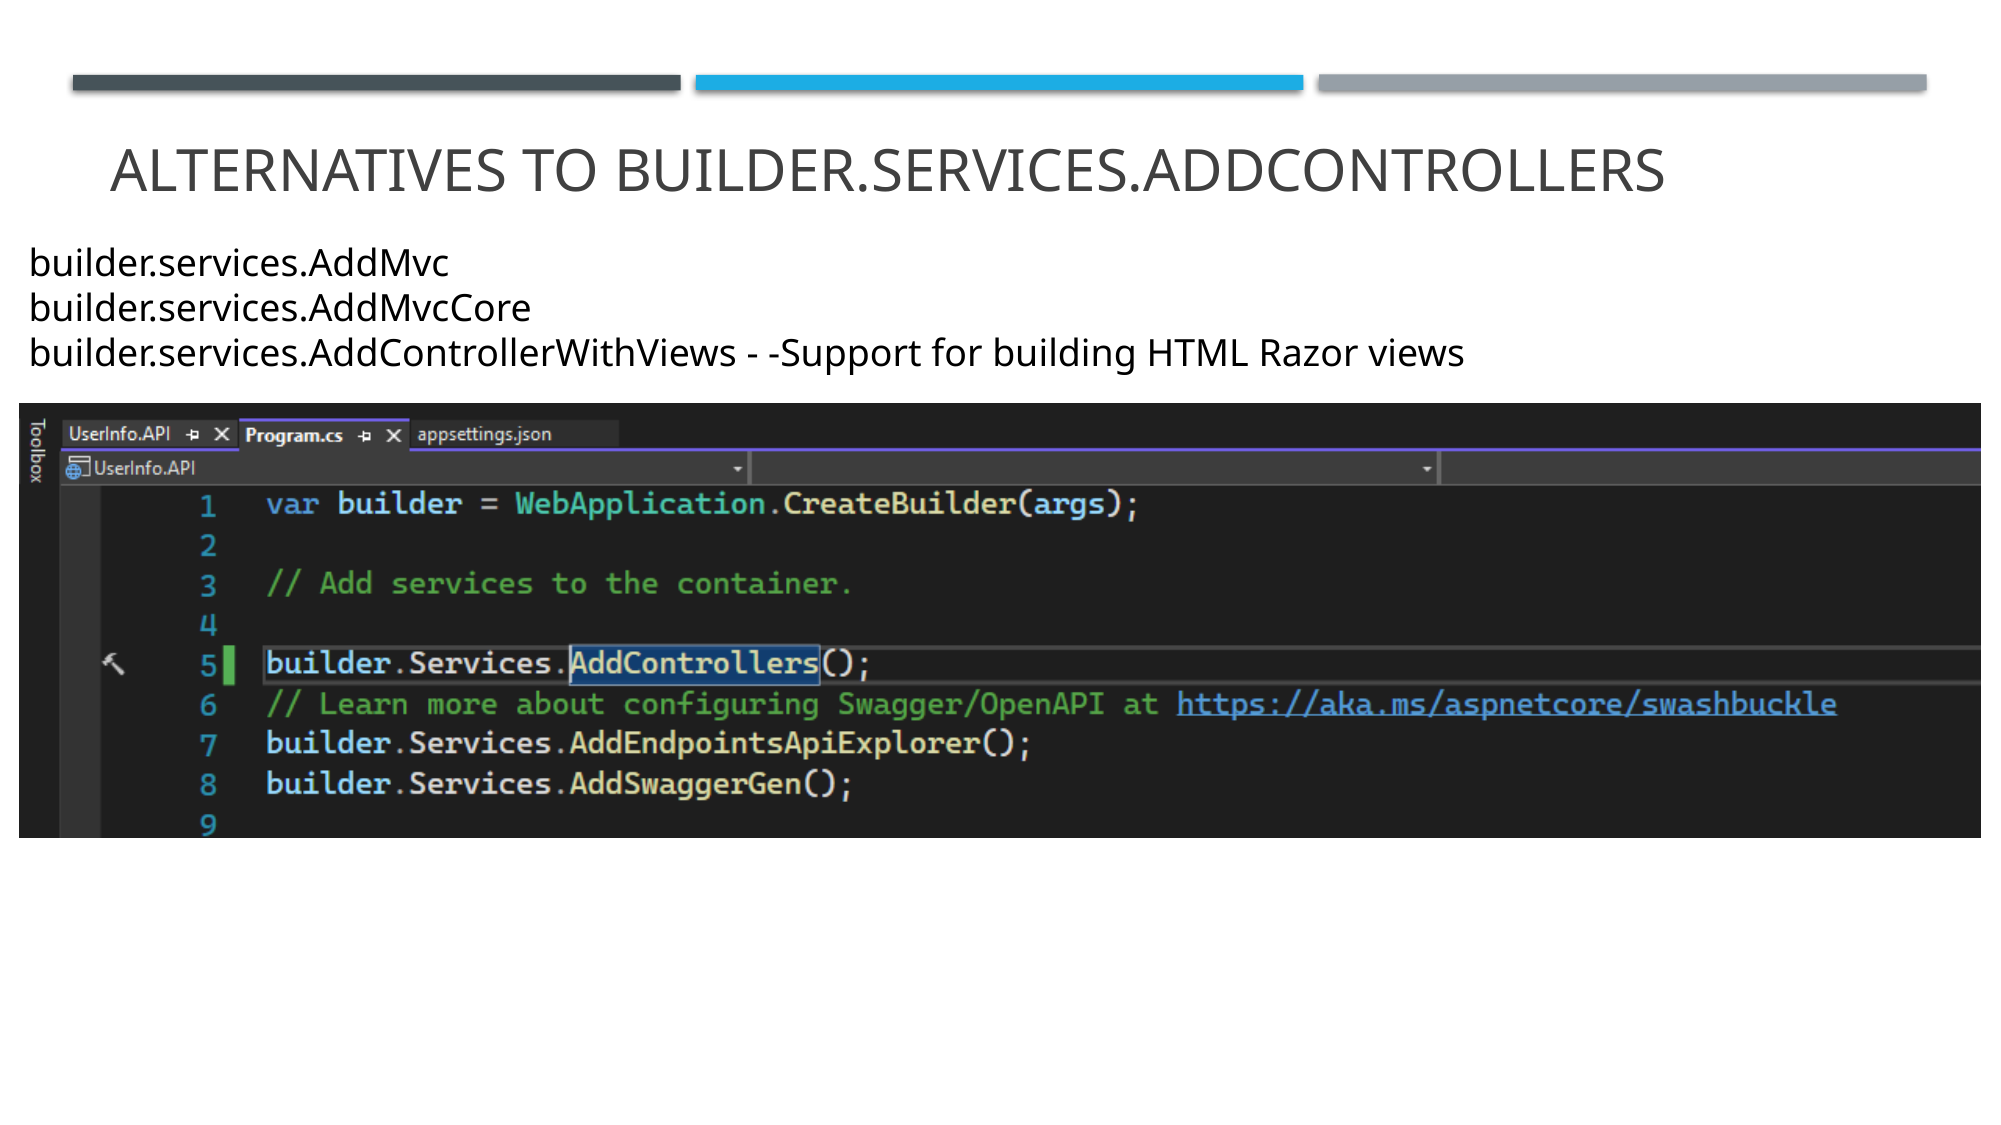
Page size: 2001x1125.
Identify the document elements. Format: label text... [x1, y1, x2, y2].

text_box builder.services.AddMvc builder.services.AddMvcCore builder.services.AddControllerWithViews - -Support for building HTML Razor views [0, 231, 1482, 381]
title Alternatives to builder.services.addcontrollers [95, 115, 1905, 211]
picture [19, 402, 1981, 839]
